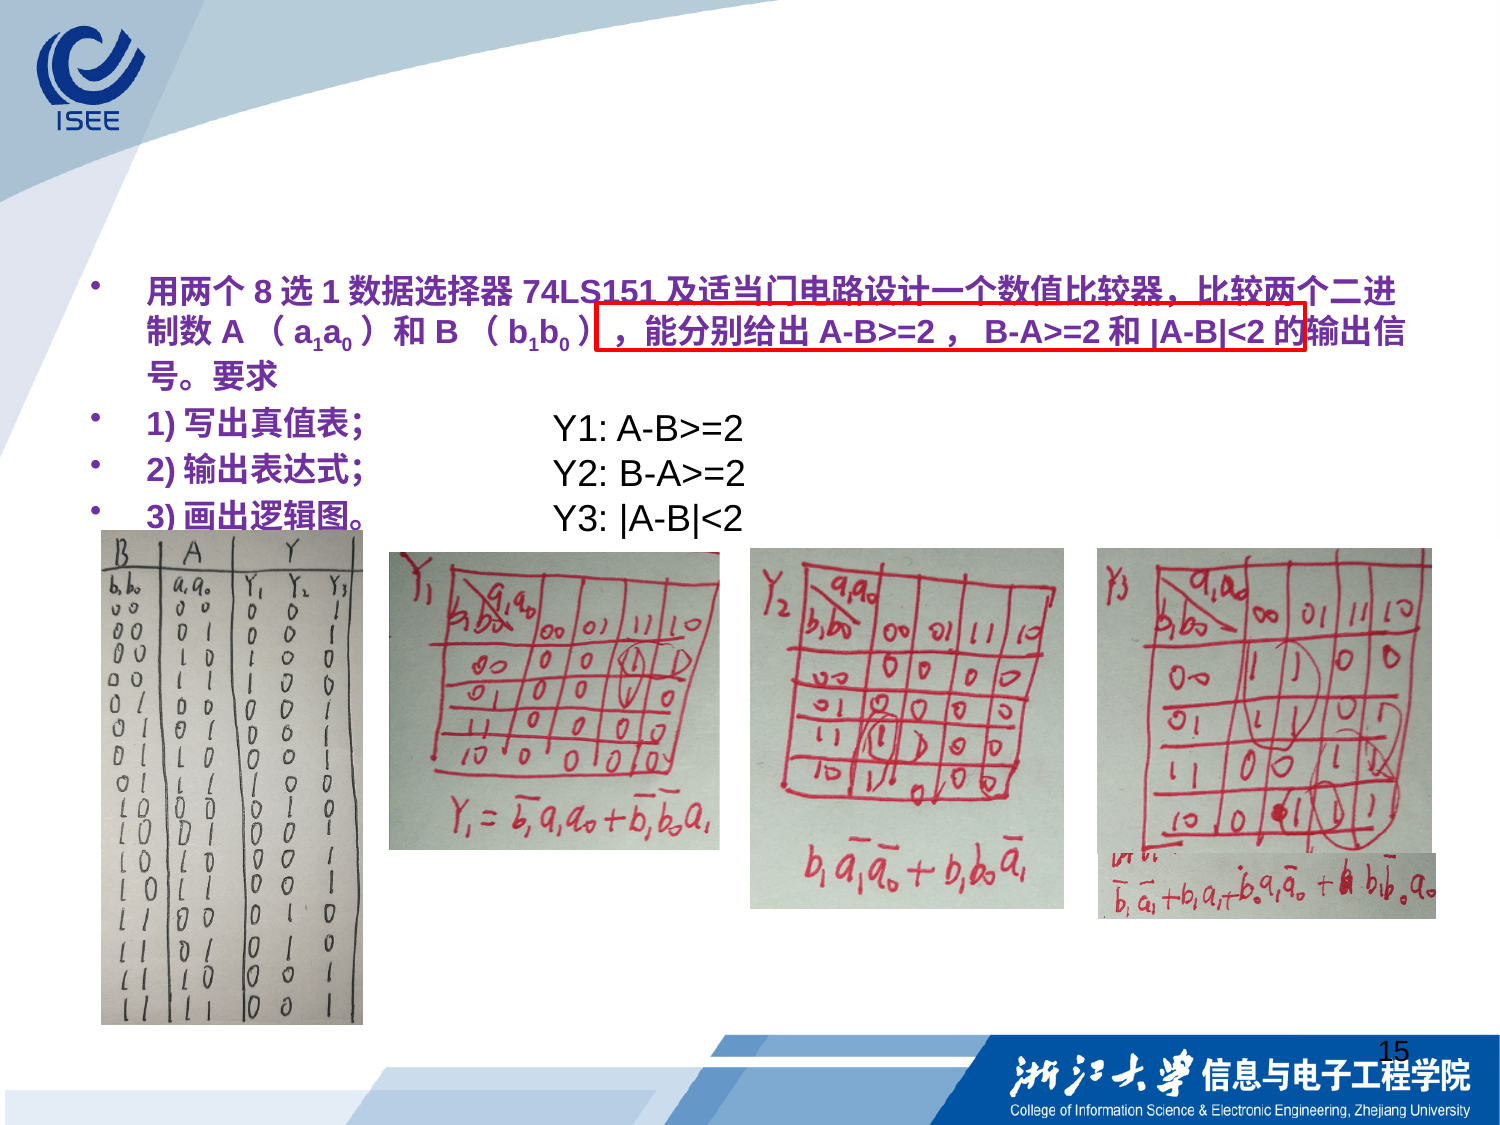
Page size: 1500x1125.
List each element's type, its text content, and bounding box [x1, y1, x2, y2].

text_box [594, 301, 1307, 352]
picture [0, 0, 1500, 540]
slide_number 15 [1074, 1024, 1426, 1103]
picture [5, 1034, 1500, 1125]
text_box Y1: A-B>=2 Y2: B-A>=2 Y3: |A-B|<2 [537, 397, 778, 547]
picture [388, 552, 720, 851]
picture [1097, 548, 1437, 919]
list 用两个8选1数据选择器74LS151及适当门电路设计一个数值比较器，比较两个二进制数A（a1a0）和B（b1b0），能分别给出A-B>=2，B-A>=2和|A-B|<2的输出信号。要求 1)写出真值表； 2)输出表达式； 3)画出逻辑图。 [75, 262, 1425, 1005]
picture [749, 548, 1064, 909]
picture [101, 530, 363, 1025]
